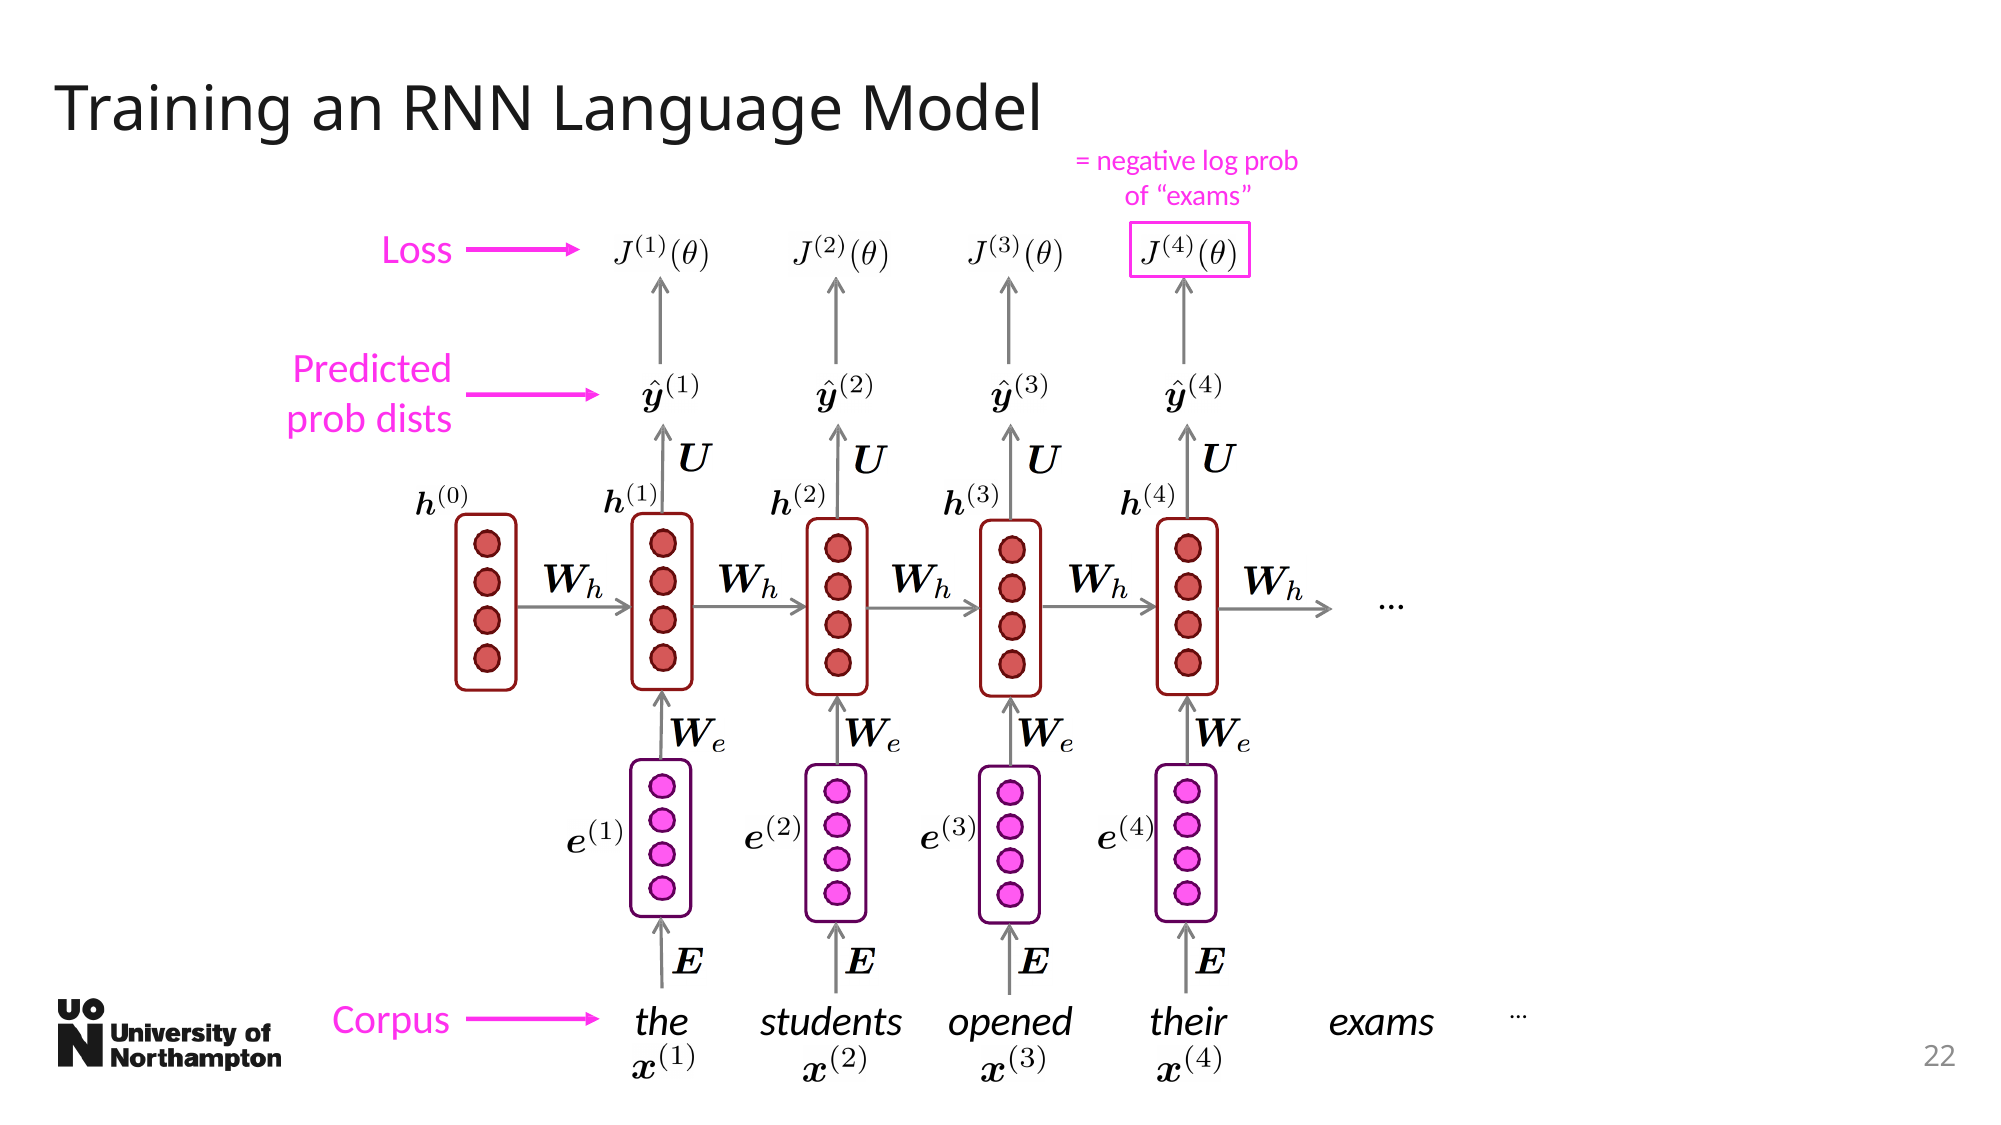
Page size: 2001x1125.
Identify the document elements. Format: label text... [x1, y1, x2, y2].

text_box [613, 234, 708, 364]
text_box [466, 1011, 600, 1026]
picture [1165, 373, 1221, 414]
text_box = negative log prob of “exams” [1073, 168, 1305, 212]
text_box the [632, 996, 692, 1043]
text_box … [1376, 570, 1407, 618]
text_box exams [1326, 993, 1438, 1044]
picture [1157, 1045, 1221, 1082]
picture [981, 1045, 1045, 1082]
text_box [466, 387, 600, 402]
text_box Loss Predicted prob dists [281, 220, 454, 442]
text_box … [1507, 993, 1530, 1024]
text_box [416, 423, 1333, 996]
text_box opened [946, 996, 1076, 1044]
text_box students [758, 996, 906, 1044]
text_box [967, 234, 1062, 364]
text_box [466, 242, 581, 257]
title Training an RNN Language Model [39, 69, 1765, 168]
picture [816, 373, 872, 414]
slide_number 22 [1743, 730, 1957, 1125]
picture [803, 1045, 866, 1082]
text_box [787, 231, 891, 365]
text_box Corpus [330, 991, 454, 1042]
picture [632, 1043, 694, 1079]
picture [567, 819, 622, 853]
text_box their [1147, 996, 1231, 1044]
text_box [1128, 221, 1251, 364]
picture [58, 998, 281, 1071]
picture [991, 373, 1047, 414]
picture [642, 373, 698, 414]
